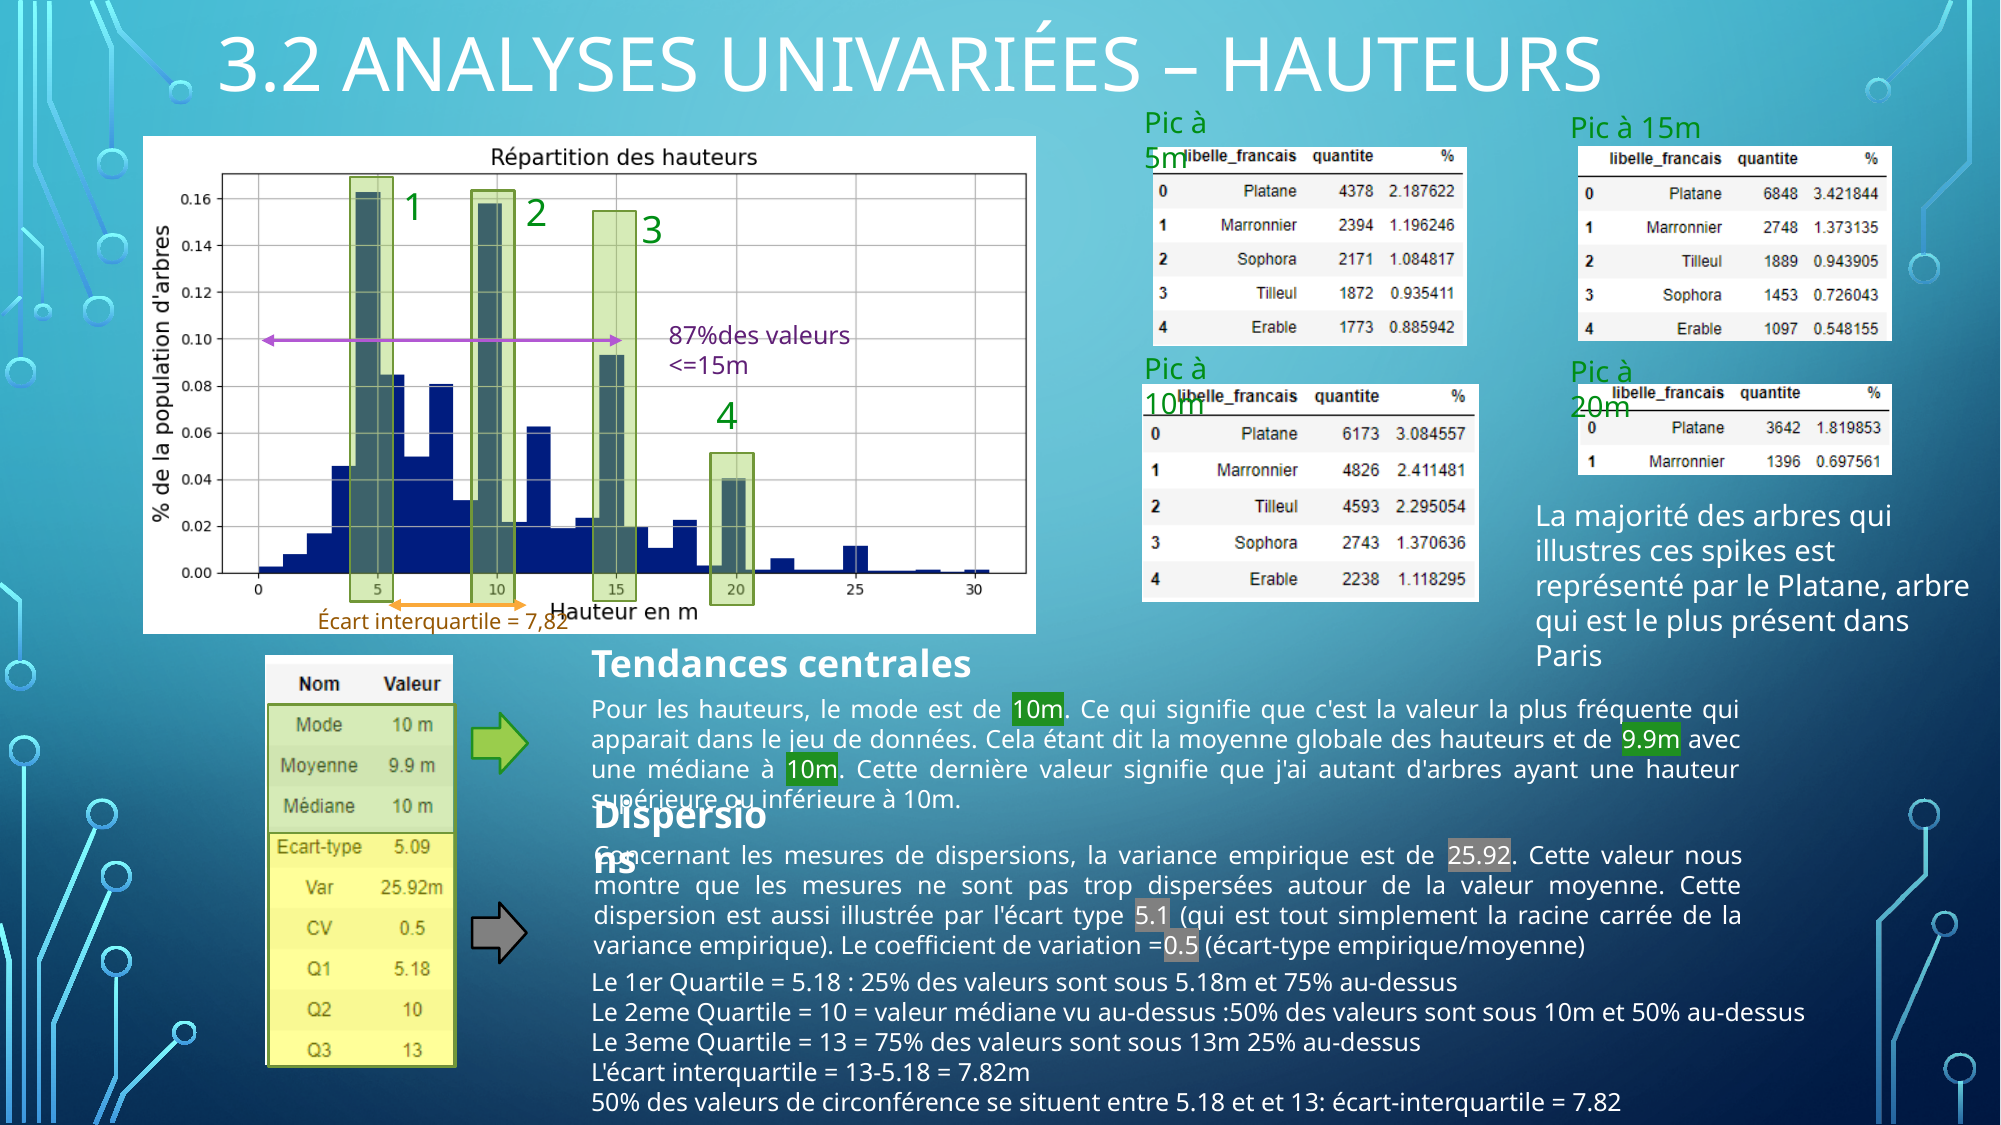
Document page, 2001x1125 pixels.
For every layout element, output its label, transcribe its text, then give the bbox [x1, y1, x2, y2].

text_box Pic à 5m [1129, 96, 1262, 182]
picture [1153, 147, 1467, 347]
text_box [267, 832, 457, 1068]
text_box Concernant les mesures de dispersions, la variance empirique est de 25.92. Cette valeur nous montre que les mesures ne sont pas trop dispersées autour de la valeur moyenne. Cette dispersion est aussi illustrée par l'écart type 5.1 (qui est tout simplement la racine carrée de la variance empirique). Le coefficient de variation =0.5 (écart-type empirique/moyenne) [578, 832, 1758, 959]
text_box Tendances centrales [576, 634, 1000, 686]
text_box Le 1er Quartile = 5.18 : 25% des valeurs sont sous 5.18m et 75% au-dessus Le 2eme Quartile = 10 = valeur médiane vu au-dessus :50% des valeurs sont sous 10m et 50% au-dessus Le 3eme Quartile = 13 = 75% des valeurs sont sous 13m 25% au-dessus L'écart interquartile = 13-5.18 = 7.82m 50% des valeurs de circonférence se situent entre 5.18 et et 13: écart-interquartile = 7.82 [576, 959, 1978, 1124]
picture [265, 654, 454, 1065]
text_box La majorité des arbres qui illustres ces spikes est représenté par le Platane, arbre qui est le plus présent dans Paris [1520, 489, 1996, 680]
text_box Écart interquartile = 7,82 [302, 634, 596, 642]
picture [143, 136, 1036, 634]
text_box [470, 901, 528, 965]
picture [1142, 384, 1479, 602]
text_box Pic à 20m [1555, 345, 1713, 431]
title 3.2 Analyses Univariées – HAUTEURS [202, 0, 1828, 153]
text_box Pour les hauteurs, le mode est de 10m. Ce qui signifie que c'est la valeur la plus fréquente qui apparait dans le jeu de données. Cela étant dit la moyenne globale des hauteurs et de 9.9m avec une médiane à 10m. Cette dernière valeur signifie que j'ai autant d'arbres ayant une hauteur supérieure ou inférieure à 10m. [576, 686, 1756, 821]
text_box Dispersions [578, 821, 805, 832]
text_box [470, 711, 529, 775]
picture [1577, 146, 1892, 341]
text_box Pic à 10m [1129, 342, 1286, 428]
text_box Pic à 15m [1555, 102, 1759, 153]
picture [1577, 384, 1892, 476]
